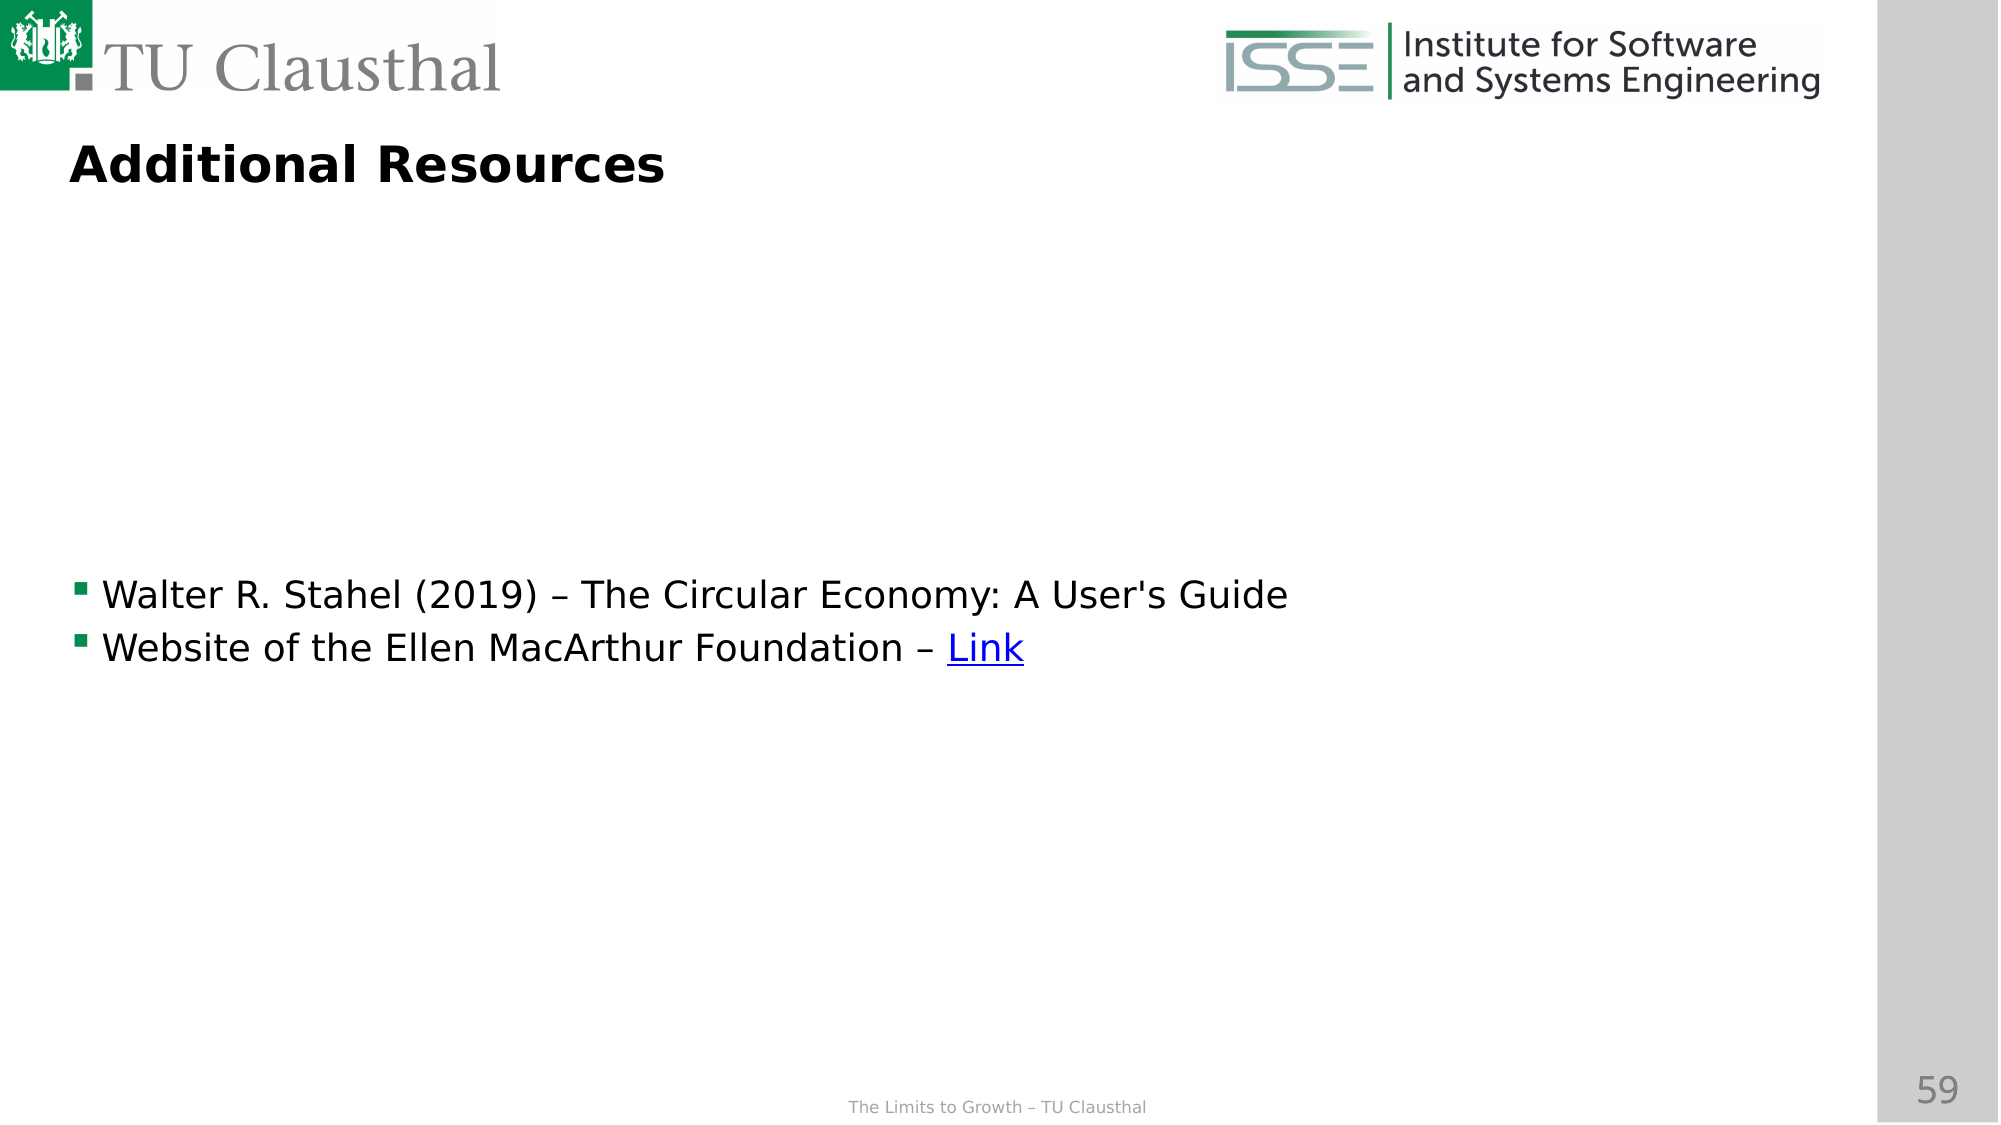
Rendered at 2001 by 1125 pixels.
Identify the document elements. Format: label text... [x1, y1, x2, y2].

text_box Additional Resources [54, 125, 1817, 206]
picture [1218, 22, 1825, 106]
picture [0, 0, 500, 91]
text_box Walter R. Stahel (2019) – The Circular Economy: A User's Guide Website of the Ellen MacArthur Foundation – Link [54, 208, 1817, 1033]
